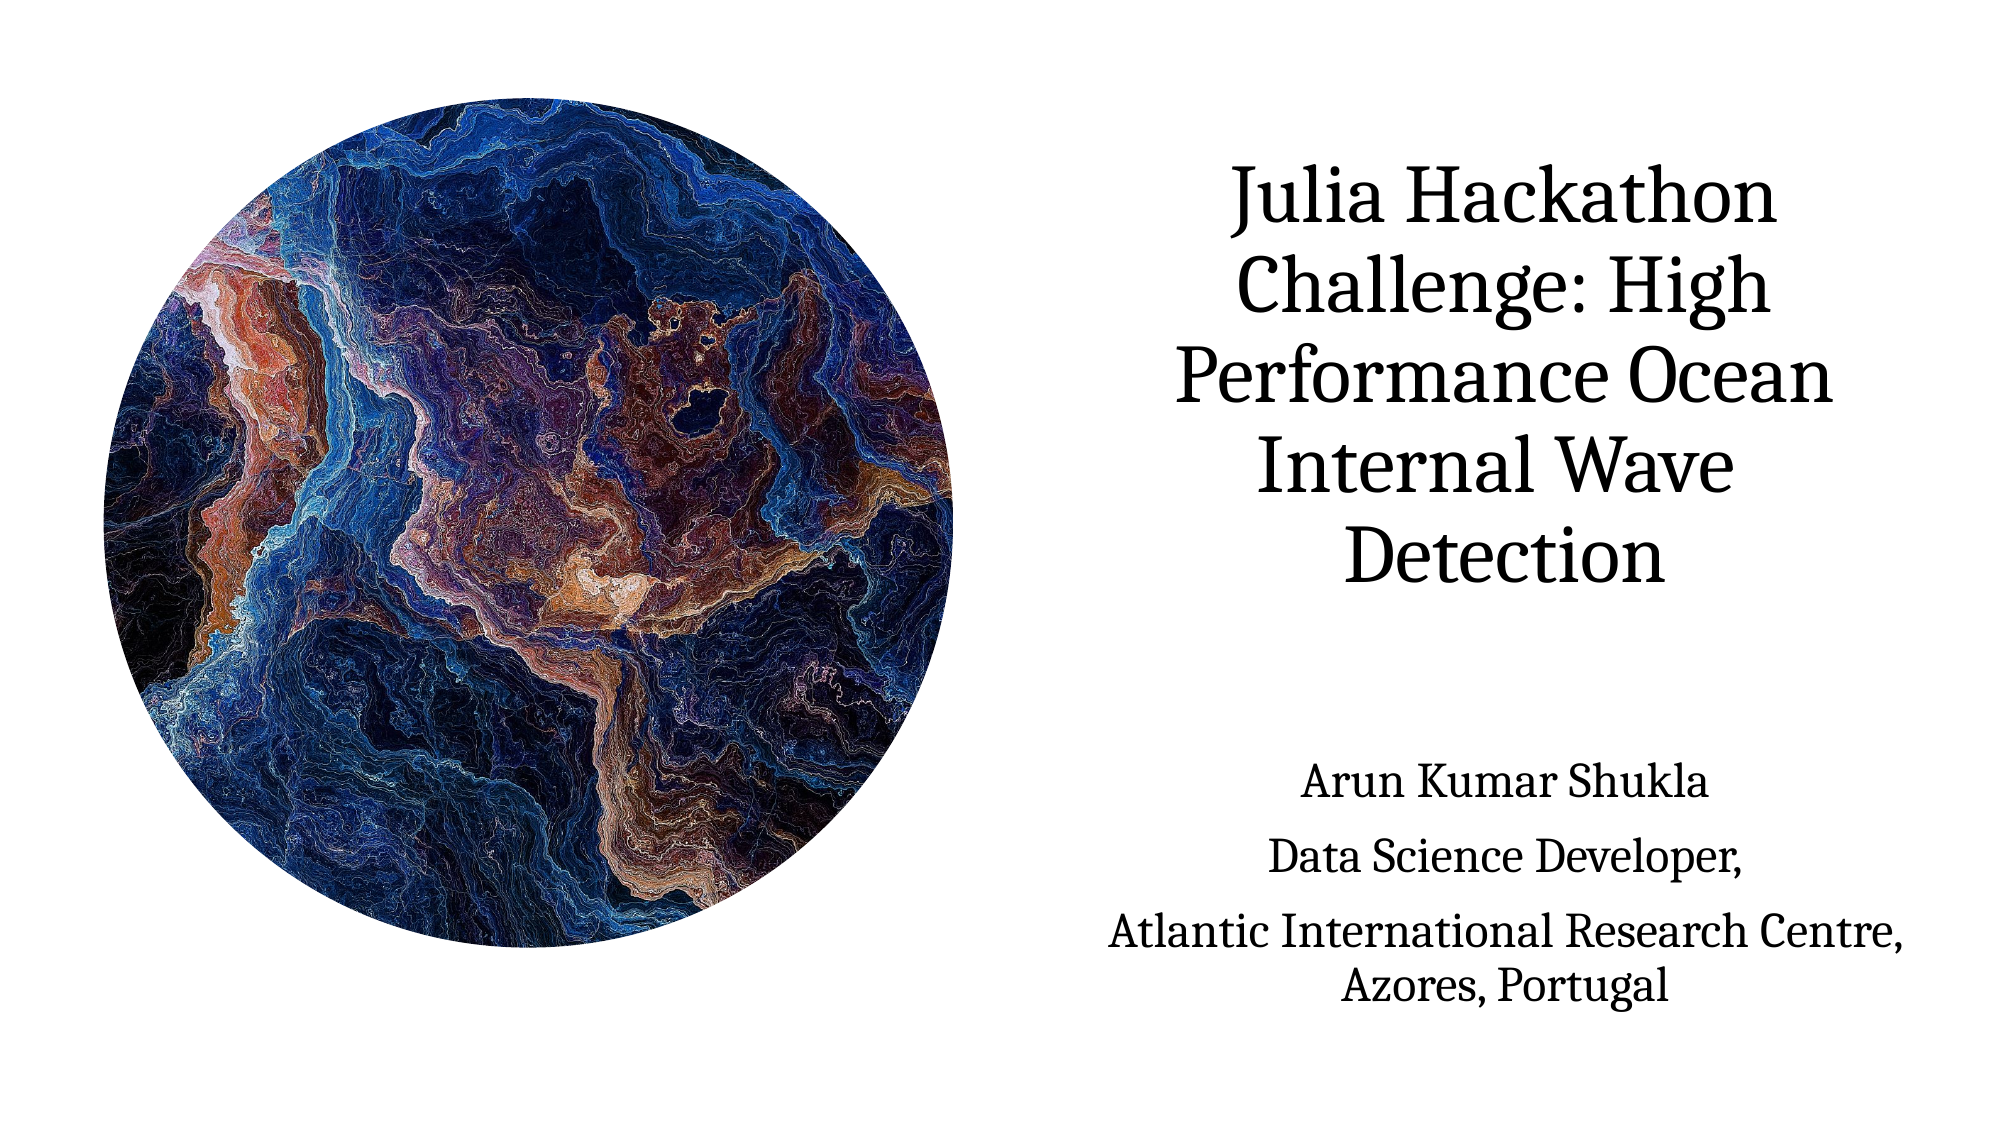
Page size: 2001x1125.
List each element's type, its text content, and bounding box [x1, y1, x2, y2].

title Julia Hackathon Challenge: High Performance Ocean Internal Wave Detection [1067, 11, 1943, 601]
text_box [103, 98, 954, 948]
subtitle Arun Kumar Shukla Data Science Developer, Atlantic International Research Centre, Azores, Portugal [1067, 754, 1943, 1114]
